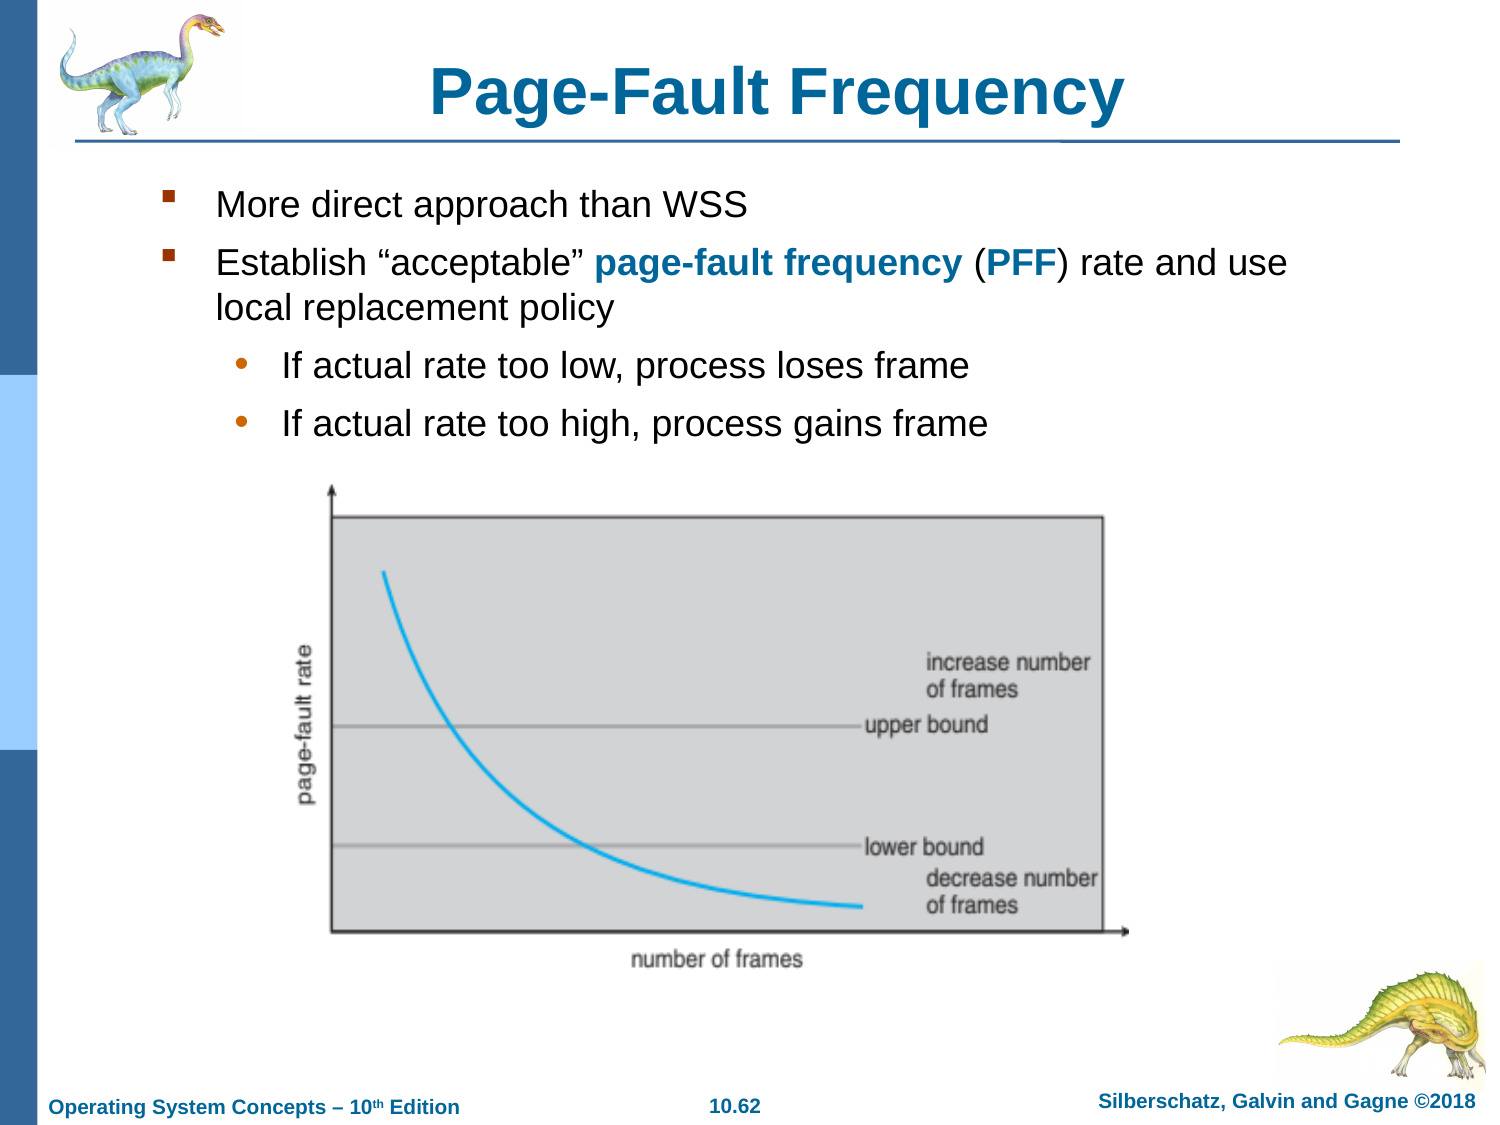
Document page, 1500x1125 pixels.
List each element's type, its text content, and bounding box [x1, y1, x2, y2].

title Page-Fault Frequency [130, 40, 1425, 136]
picture [1275, 959, 1486, 1090]
picture [46, 0, 243, 149]
list More direct approach than WSS Establish “acceptable” page-fault frequency (PFF) rate and use local replacement policy If actual rate too low, process loses frame If actual rate too high, process gains frame [144, 172, 1386, 446]
picture [291, 484, 1130, 970]
